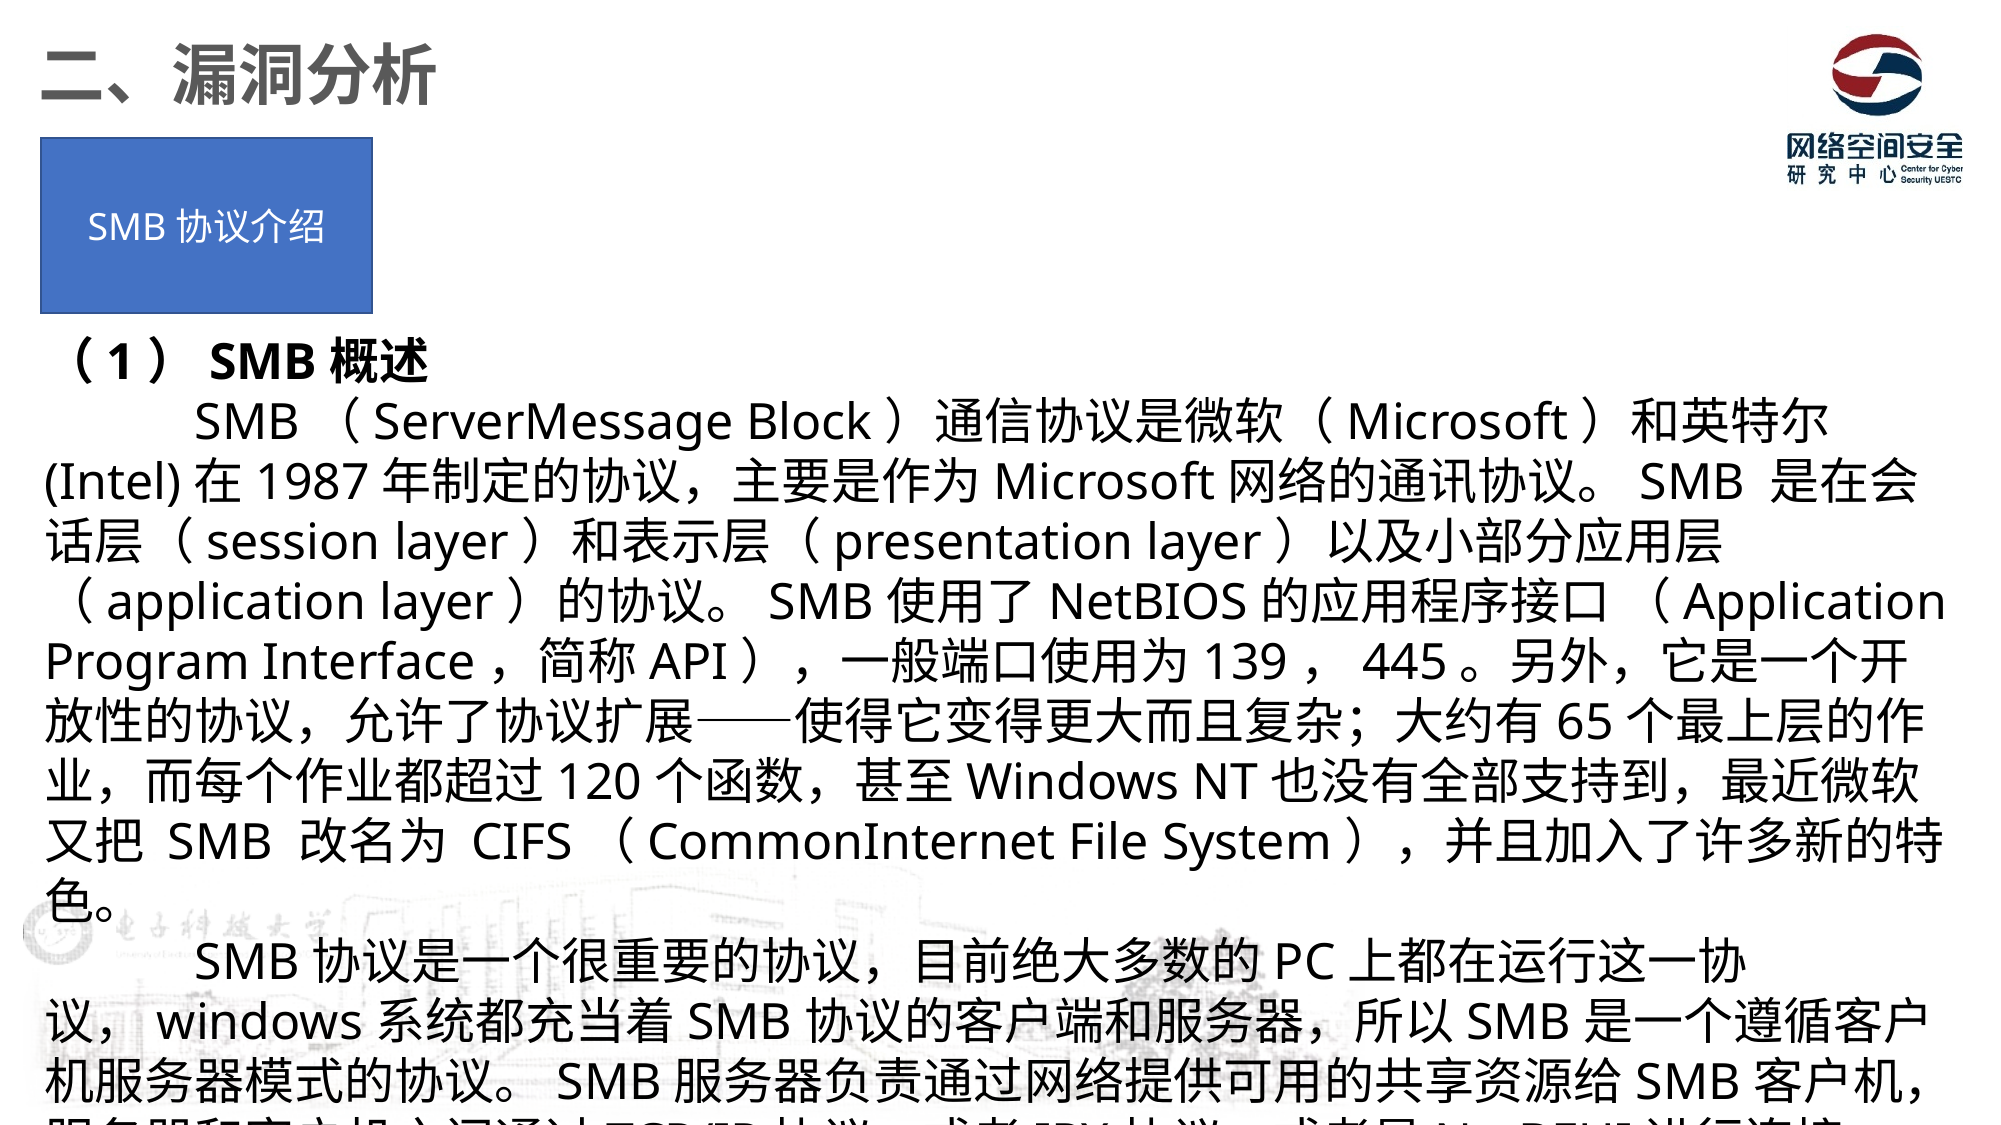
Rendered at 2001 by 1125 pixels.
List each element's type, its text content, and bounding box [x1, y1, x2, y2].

text_box SMB协议介绍 [40, 137, 373, 314]
picture [1787, 26, 1963, 191]
text_box 二、漏洞分析 [23, 25, 1678, 121]
text_box （1）SMB概述 SMB（ServerMessage Block）通信协议是微软（Microsoft）和英特尔(Intel)在1987年制定的协议，主要是作为Microsoft网络的通讯协议。SMB 是在会话层（session layer）和表示层（presentation layer）以及小部分应用层（application layer）的协议。SMB使用了NetBIOS的应用程序接口 （Application Program Interface，简称API），一般端口使用为139，445。另外，它是一个开放性的协议，允许了协议扩展——使得它变得更大而且复杂；大约有65个最上层的作业，而每个作业都超过120个函数，甚至Windows NT也没有全部支持到，最近微软又把 SMB 改名为 CIFS（CommonInternet File System），并且加入了许多新的特色。 SMB协议是一个很重要的协议，目前绝大多数的PC上都在运行这一协议，windows系统都充当着SMB协议的客户端和服务器，所以SMB是一个遵循客户机服务器模式的协议。SMB服务器负责通过网络提供可用的共享资源给SMB客户机，服务器和客户机之间通过TCP/IP协议、或者IPX协议、或者是NetBEUI进行连接。 [29, 322, 1971, 1125]
